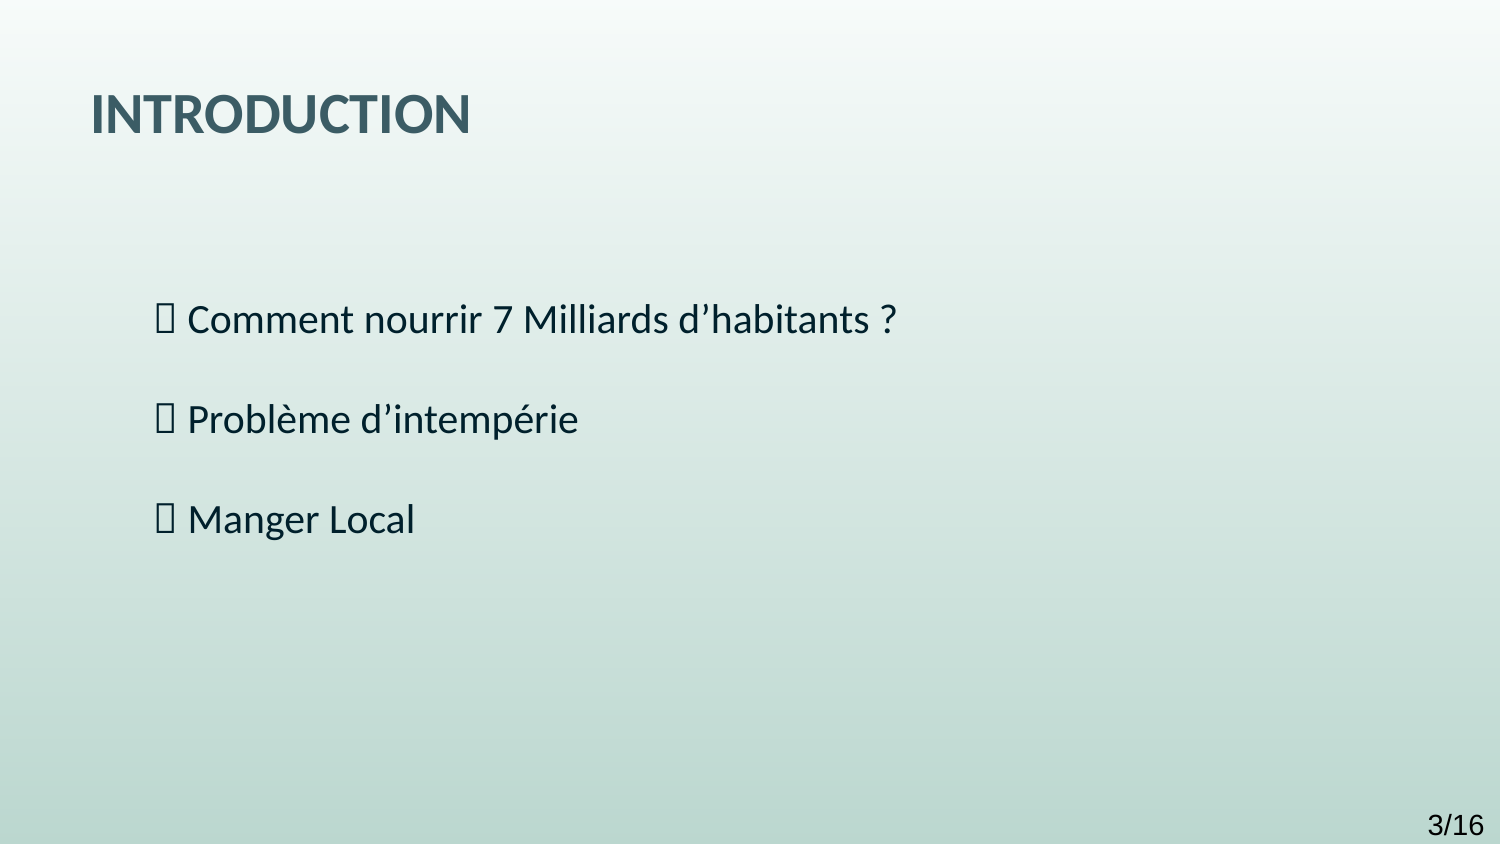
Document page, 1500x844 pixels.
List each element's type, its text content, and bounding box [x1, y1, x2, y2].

text_box 3/16 [1412, 798, 1500, 844]
list  Comment nourrir 7 Milliards d’habitants ?  Problème d’intempérie  Manger Local [115, 177, 1427, 777]
title INTRODUCTION [75, 67, 1427, 161]
